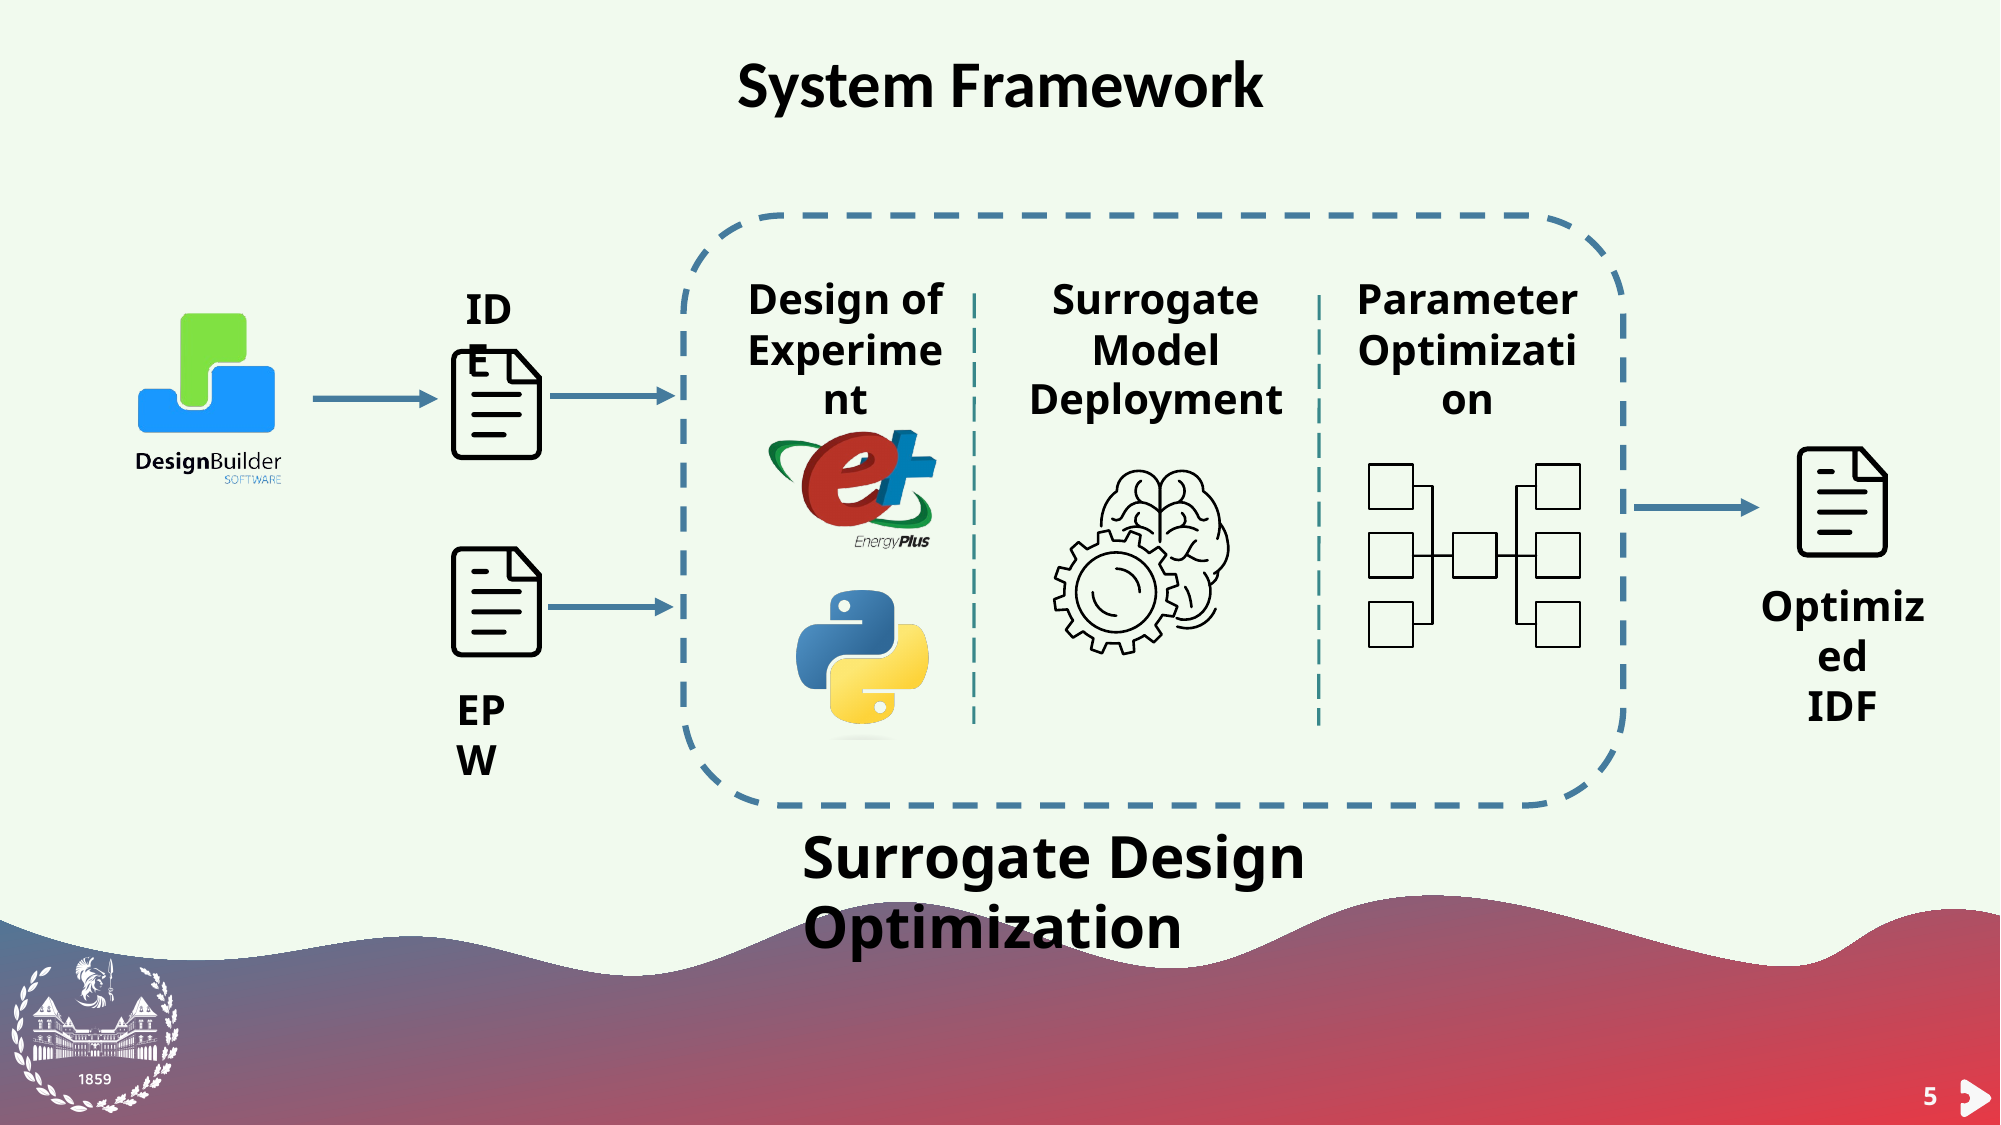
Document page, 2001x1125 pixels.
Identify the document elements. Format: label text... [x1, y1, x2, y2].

text_box Surrogate Design Optimization [787, 812, 1533, 968]
text_box [1796, 446, 1888, 558]
text_box [451, 546, 542, 658]
text_box [0, 908, 2000, 1125]
text_box System Framework [647, 37, 1357, 125]
picture [765, 427, 939, 553]
text_box [451, 373, 542, 461]
text_box [682, 214, 1625, 807]
picture [111, 298, 313, 500]
text_box IDF [451, 275, 539, 390]
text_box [1054, 470, 1231, 655]
text_box [1960, 1079, 1992, 1118]
text_box Optimized IDF [1736, 572, 1950, 738]
text_box 5 [1890, 1073, 1971, 1122]
picture [7, 946, 182, 1119]
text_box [1369, 464, 1580, 647]
text_box EPW [441, 676, 551, 792]
picture [796, 590, 933, 740]
